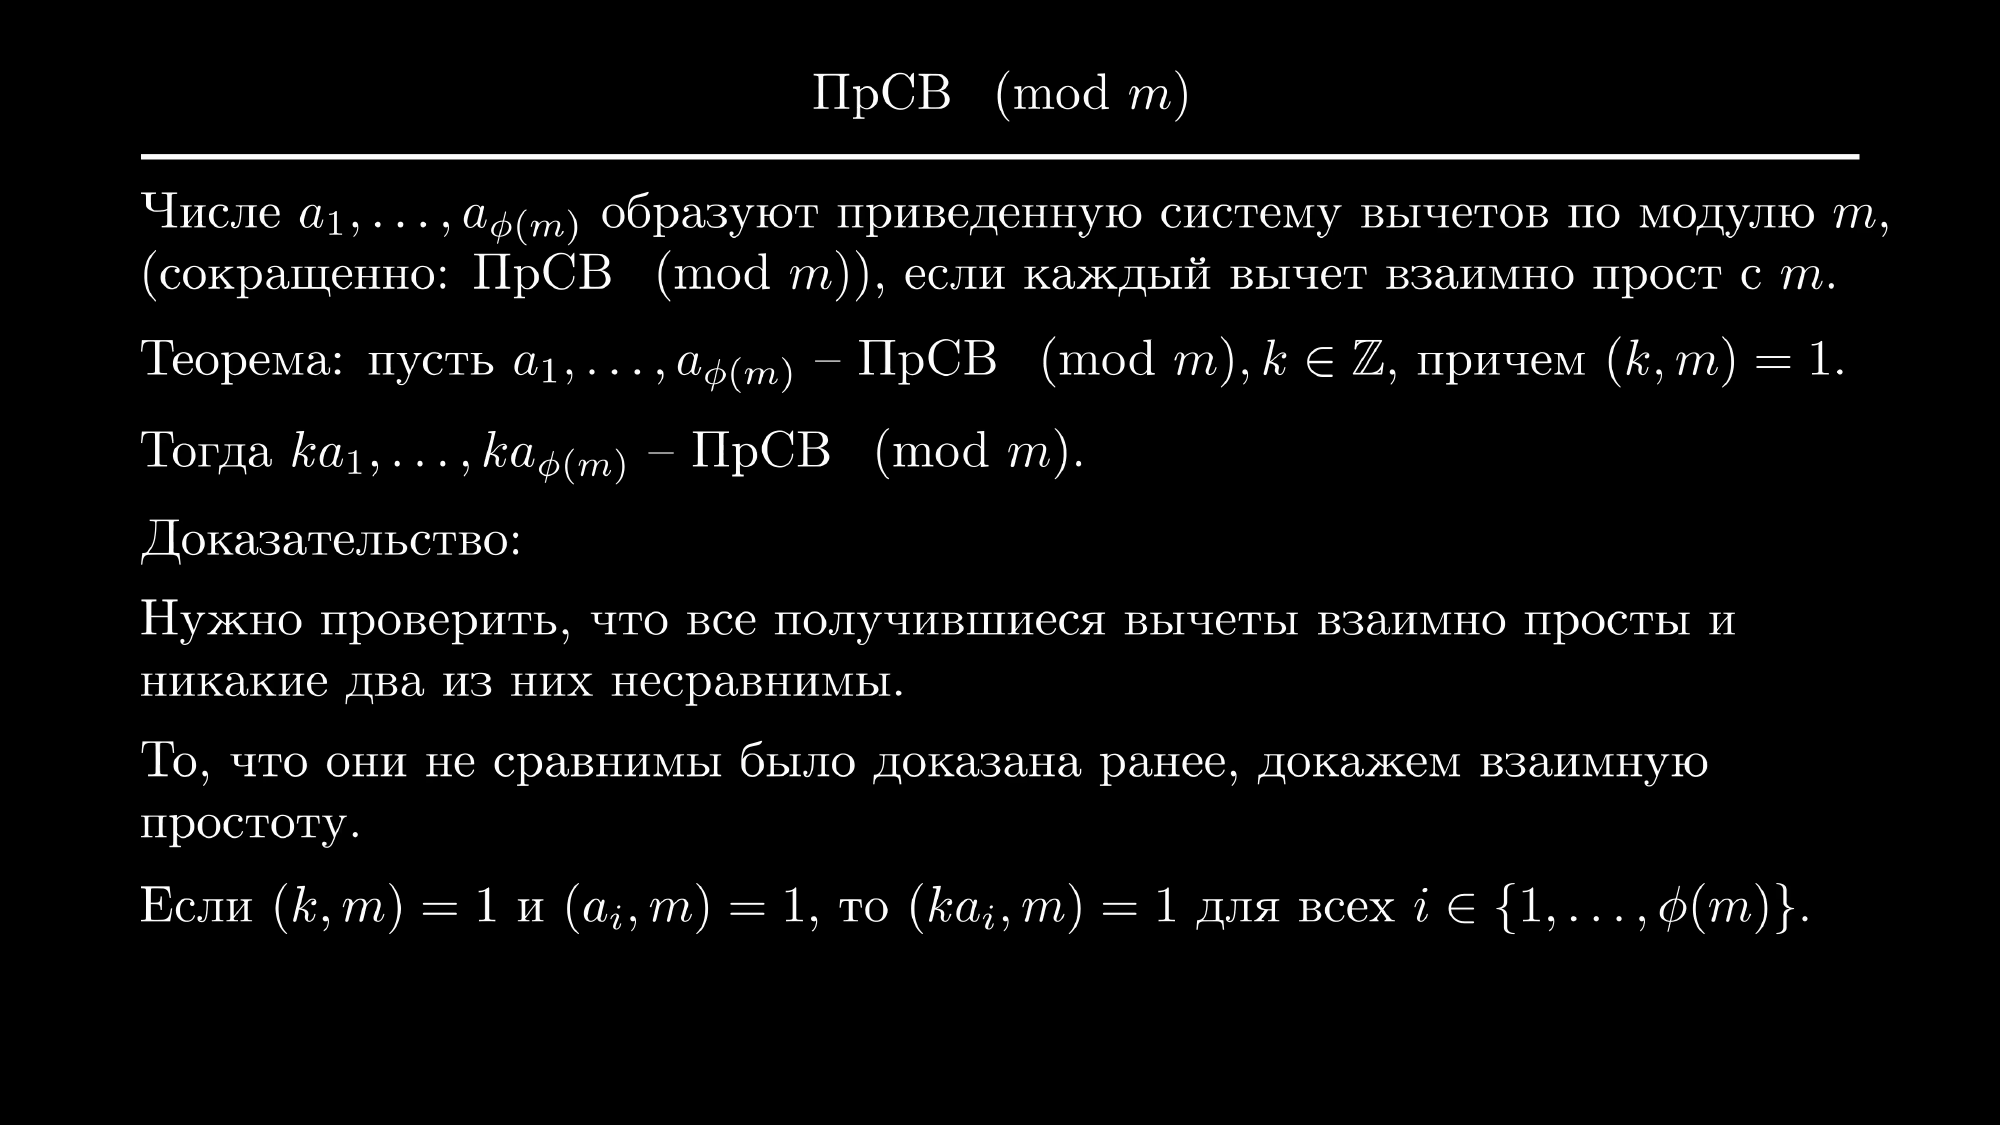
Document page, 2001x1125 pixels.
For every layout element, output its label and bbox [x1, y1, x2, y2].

text_box [0, 0, 2000, 1125]
